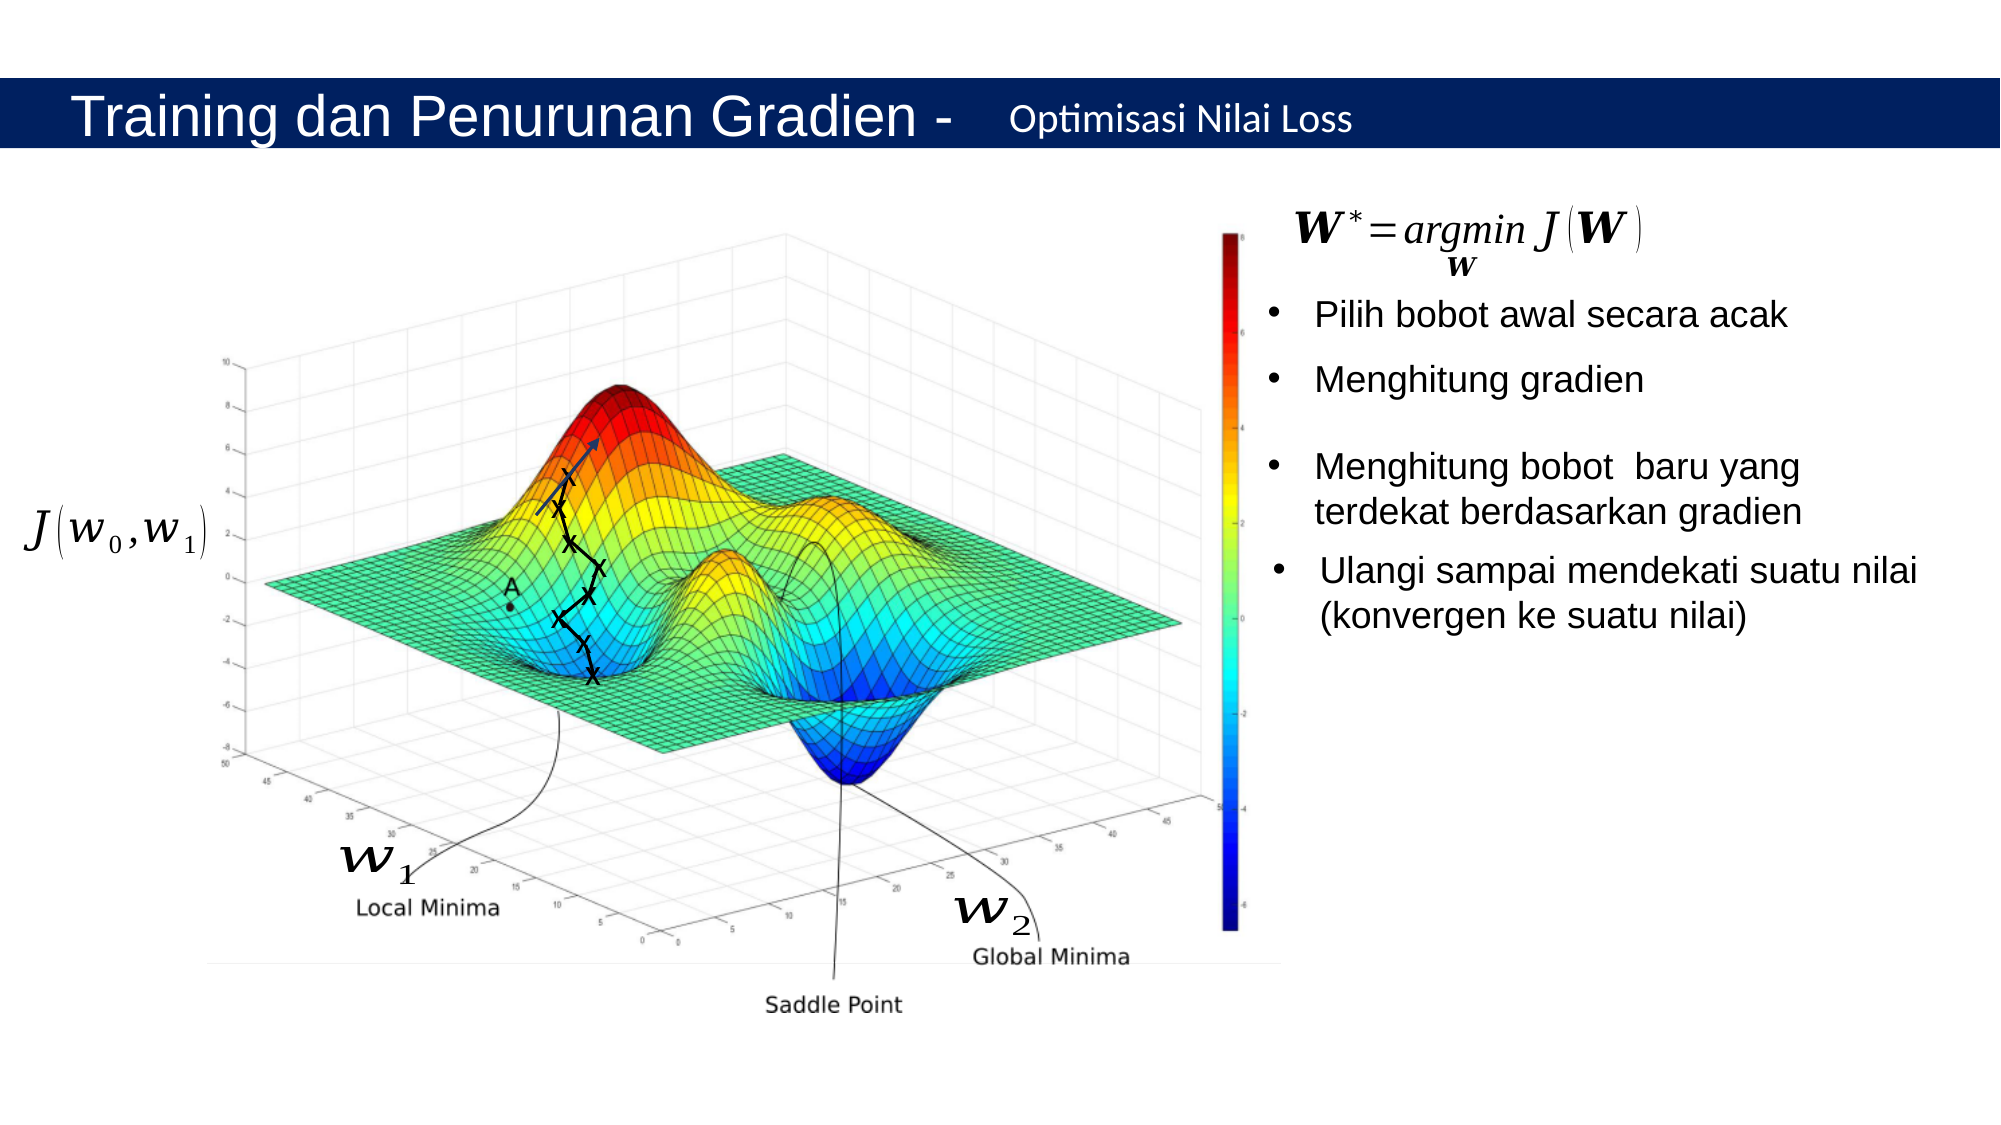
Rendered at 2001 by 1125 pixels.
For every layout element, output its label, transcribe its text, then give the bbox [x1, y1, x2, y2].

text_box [566, 560, 613, 621]
text_box Ulangi sampai mendekati suatu nilai (konvergen ke suatu nilai) [1281, 538, 1935, 644]
text_box Optimisasi Nilai Loss [994, 83, 1369, 148]
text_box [546, 516, 594, 570]
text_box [536, 516, 546, 534]
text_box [560, 608, 608, 670]
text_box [569, 640, 617, 702]
picture [207, 213, 1281, 1042]
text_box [569, 532, 624, 593]
text_box Training dan Penurunan Gradien - [0, 78, 2000, 149]
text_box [536, 437, 600, 516]
text_box Pilih bobot awal secara acak [1281, 282, 1841, 342]
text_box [535, 583, 590, 645]
